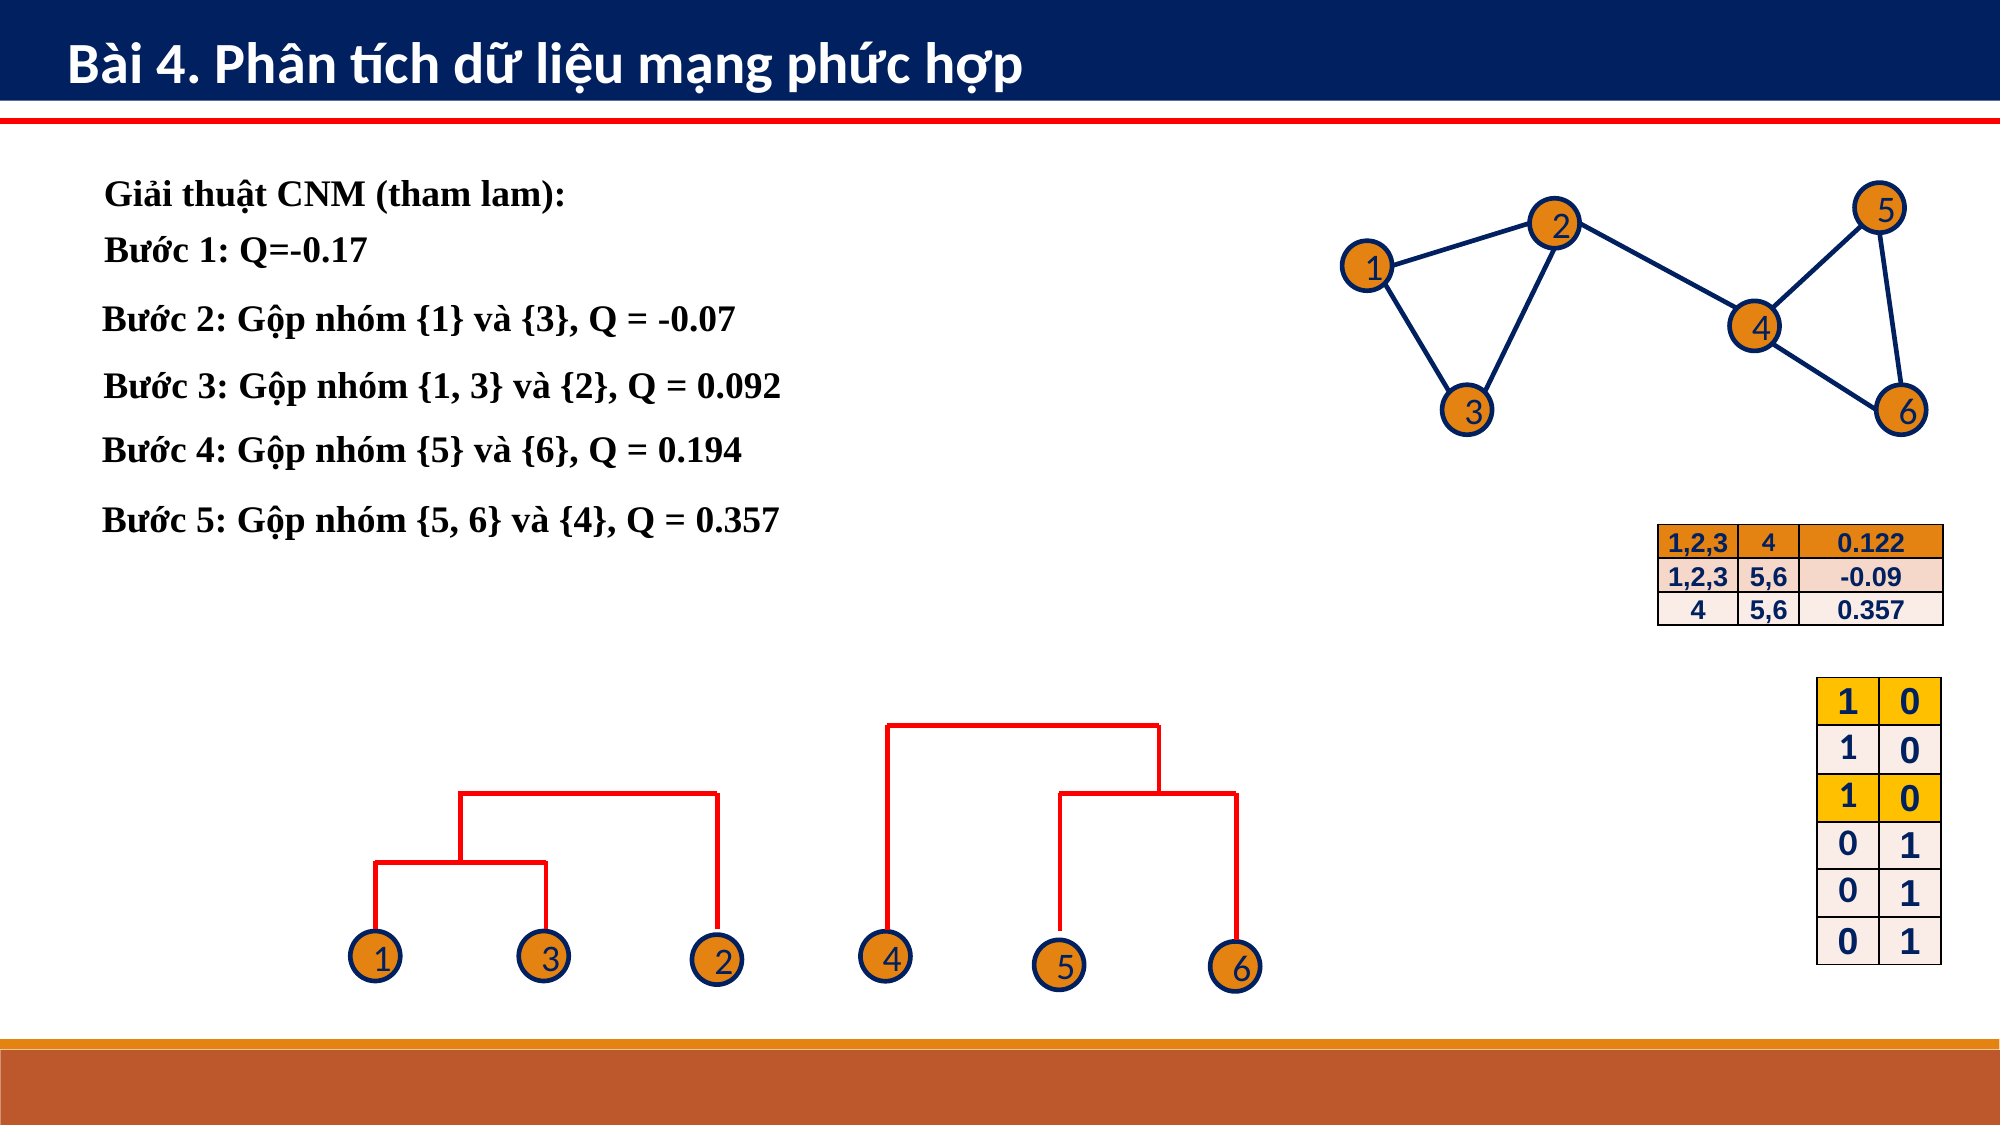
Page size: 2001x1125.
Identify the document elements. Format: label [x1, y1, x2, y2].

text_box [1210, 941, 1261, 992]
table_cell [1880, 775, 1940, 821]
table_cell [1659, 559, 1737, 591]
text_box [86, 487, 801, 548]
table_header [1800, 525, 1942, 557]
table_cell [1880, 870, 1940, 916]
table_cell [1818, 918, 1878, 964]
text_box [86, 417, 763, 478]
text_box [1342, 182, 1927, 435]
table_header [1739, 525, 1798, 557]
text_box [88, 353, 803, 414]
table_cell [1818, 775, 1878, 821]
table_header [1818, 678, 1878, 724]
table_cell [1739, 559, 1798, 591]
text_box [374, 792, 718, 930]
table_cell [1880, 726, 1940, 773]
text_box [518, 931, 569, 982]
text_box [88, 124, 1750, 278]
table_cell [1818, 823, 1878, 868]
table_cell [1880, 823, 1940, 868]
table_cell [1739, 593, 1798, 624]
text_box [86, 286, 757, 347]
table_cell [1818, 726, 1878, 773]
text_box [350, 931, 401, 982]
text_box [1034, 939, 1085, 990]
table_cell [1880, 918, 1940, 964]
table_cell [1659, 593, 1737, 624]
table_cell [1800, 559, 1942, 591]
text_box [691, 934, 742, 985]
table_cell [1818, 870, 1878, 916]
text_box [887, 725, 1237, 940]
text_box [860, 931, 911, 982]
table_header [1880, 678, 1940, 724]
text_box [0, 0, 2000, 118]
table_header [1659, 525, 1737, 557]
table_cell [1800, 593, 1942, 624]
